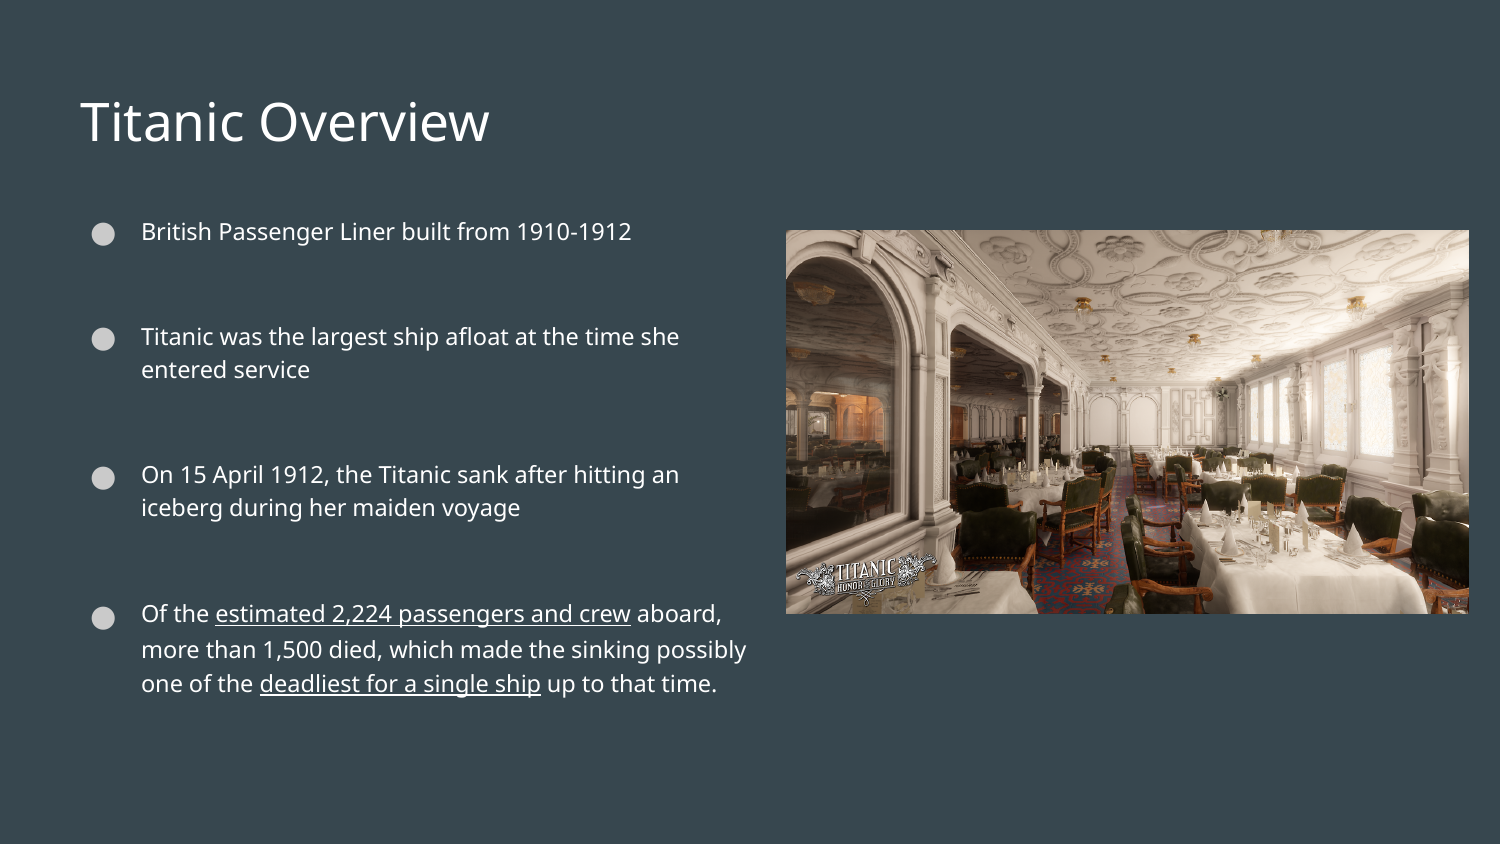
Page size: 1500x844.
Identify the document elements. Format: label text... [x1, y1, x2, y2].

title Titanic Overview [65, 72, 1464, 167]
list British Passenger Liner built from 1910-1912 Titanic was the largest ship afloat at the time she entered service On 15 April 1912, the Titanic sank after hitting an iceberg during her maiden voyage Of the estimated 2,224 passengers and crew aboard, more than 1,500 died, which made the sinking possibly one of the deadliest for a single ship up to that time. [54, 197, 769, 745]
picture [786, 229, 1469, 614]
